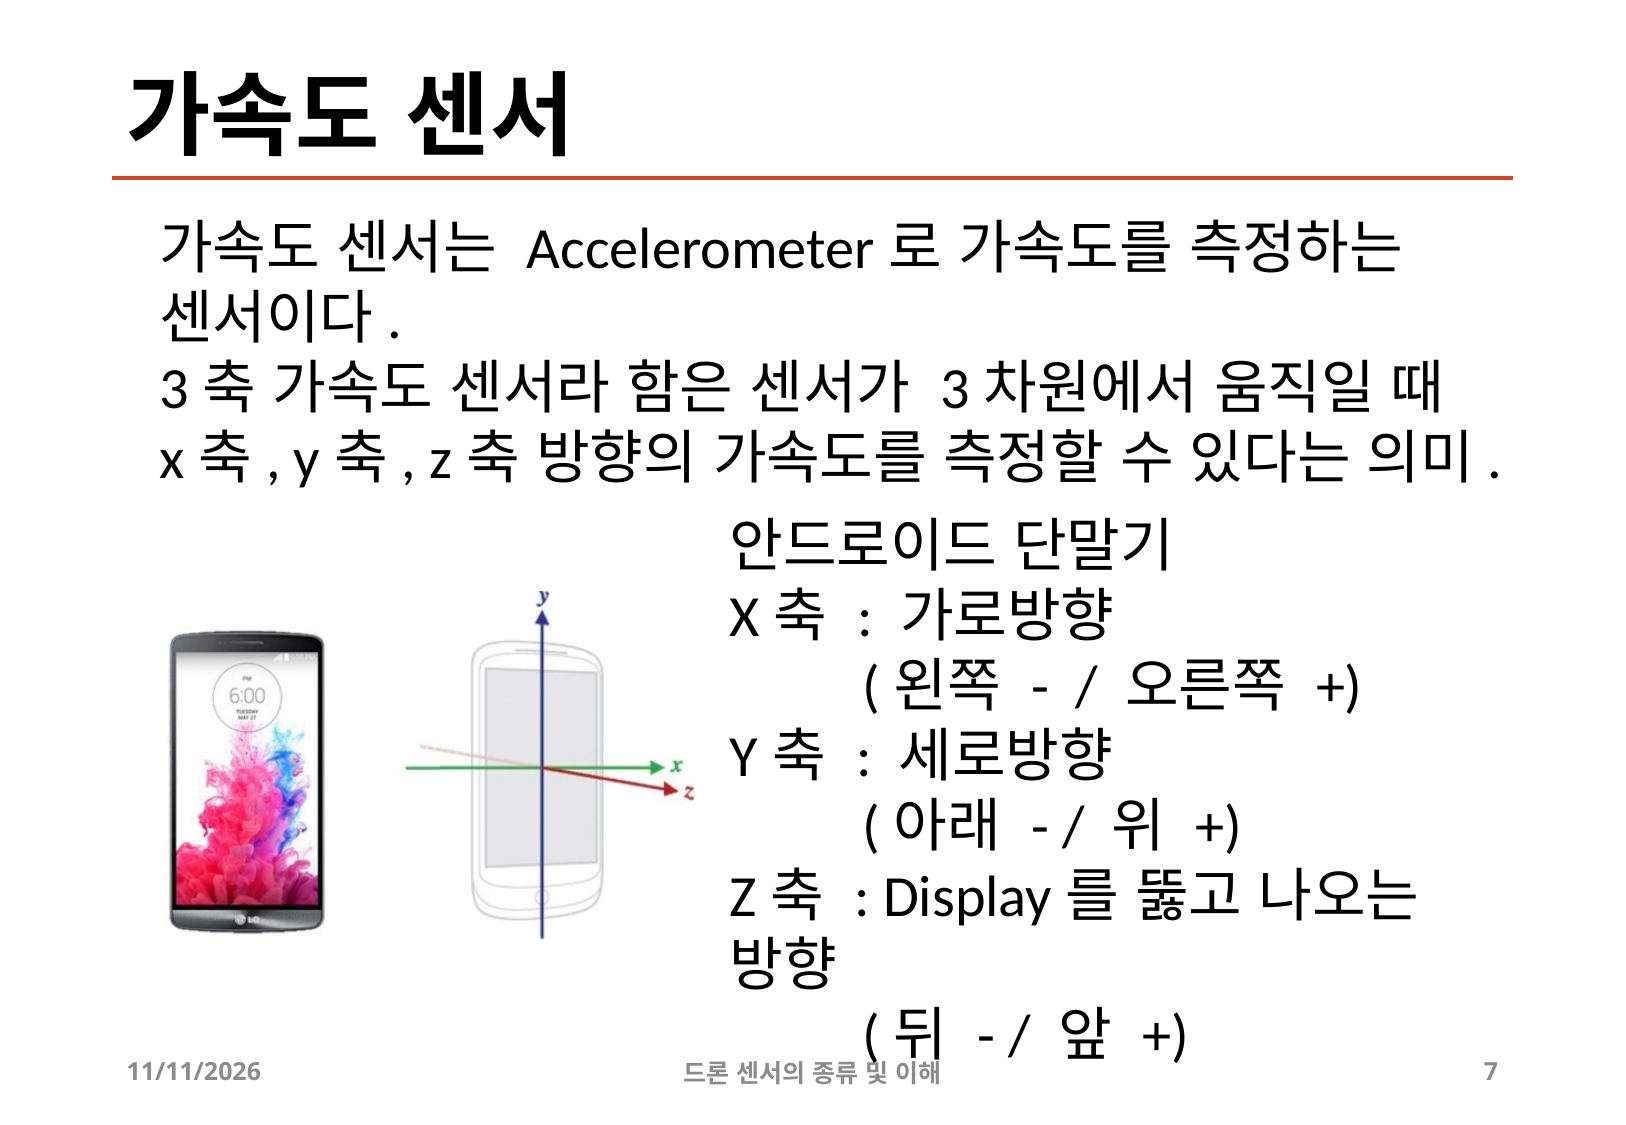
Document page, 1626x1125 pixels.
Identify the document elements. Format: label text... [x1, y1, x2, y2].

text_box 안드로이드 단말기 X축 : 가로방향 (왼쪽 - / 오른쪽 +) Y축 : 세로방향 (아래 - / 위 +) Z축 : Display를 뚫고 나오는 방향 (뒤 - / 앞 +) [714, 500, 1555, 1075]
slide_number 7 [1433, 1075, 1514, 1103]
footer 드론 센서의 종류 및 이해 [538, 1042, 1087, 1103]
title 가속도 센서 [111, 59, 1514, 179]
picture [162, 591, 695, 939]
text_box 가속도 센서는 Accelerometer로 가속도를 측정하는 센서이다. 3축 가속도 센서라 함은 센서가 3차원에서 움직일 때 x축, y축, z축 방향의 가속도를 측정할 수 있다는 의미. [144, 202, 1518, 498]
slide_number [111, 1042, 303, 1103]
